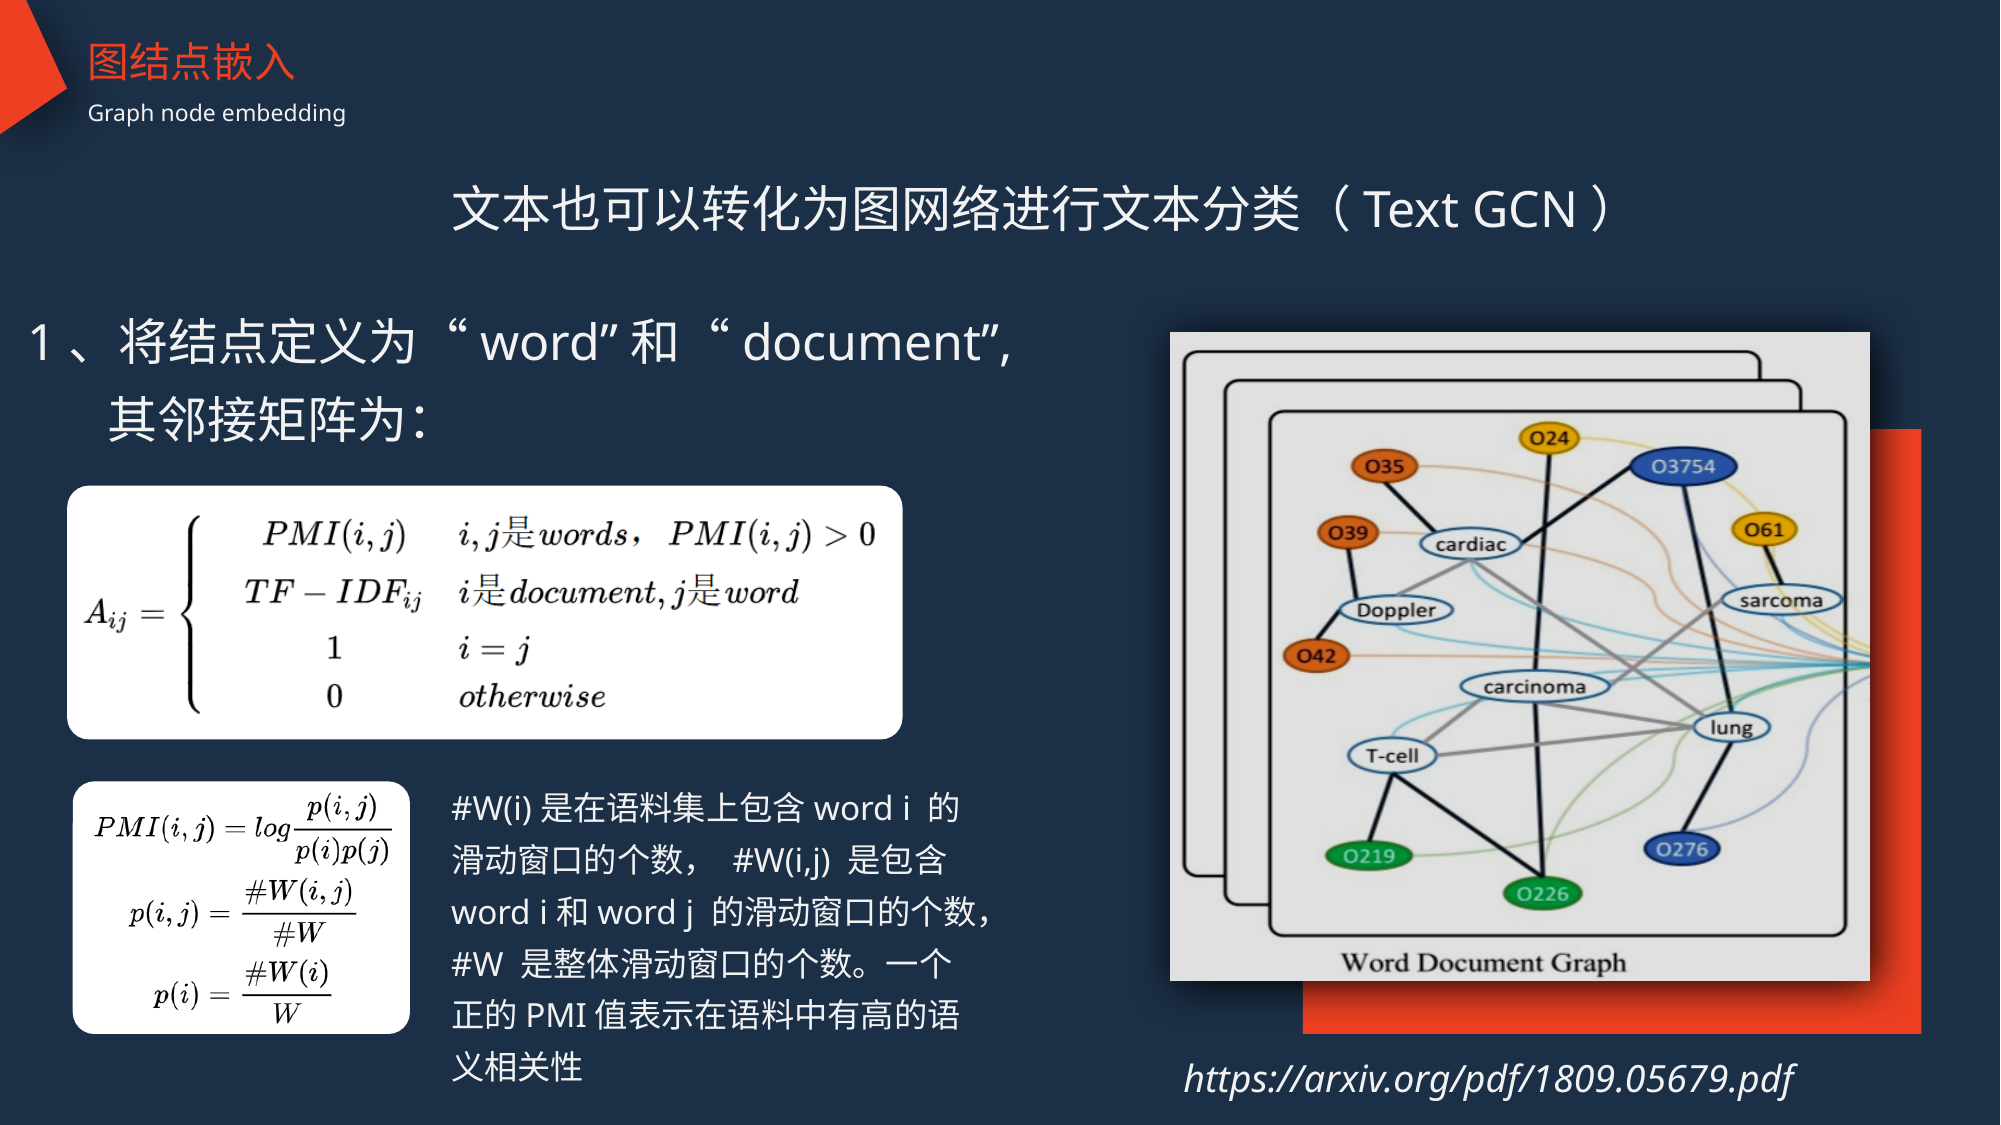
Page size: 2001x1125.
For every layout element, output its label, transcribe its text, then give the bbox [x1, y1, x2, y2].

text_box [1302, 428, 1923, 1033]
text_box #W(i)是在语料集上包含word i 的滑动窗口的个数， #W(i,j) 是包含word i和word j 的滑动窗口的个数，#W 是整体滑动窗口的个数。一个正的PMI值表示在语料中有高的语义相关性 [436, 767, 998, 1094]
text_box https://arxiv.org/pdf/1809.05679.pdf [1168, 1033, 1967, 1108]
picture [67, 485, 903, 740]
text_box [0, 0, 68, 135]
text_box 图结点嵌入 [72, 28, 311, 83]
text_box Graph node embedding [72, 83, 532, 134]
picture [1170, 332, 1870, 981]
text_box 文本也可以转化为图网络进行文本分类（Text GCN） [410, 152, 1682, 246]
picture [72, 781, 410, 1035]
text_box 1、将结点定义为“word”和“document”, 其邻接矩阵为： [12, 284, 1115, 456]
